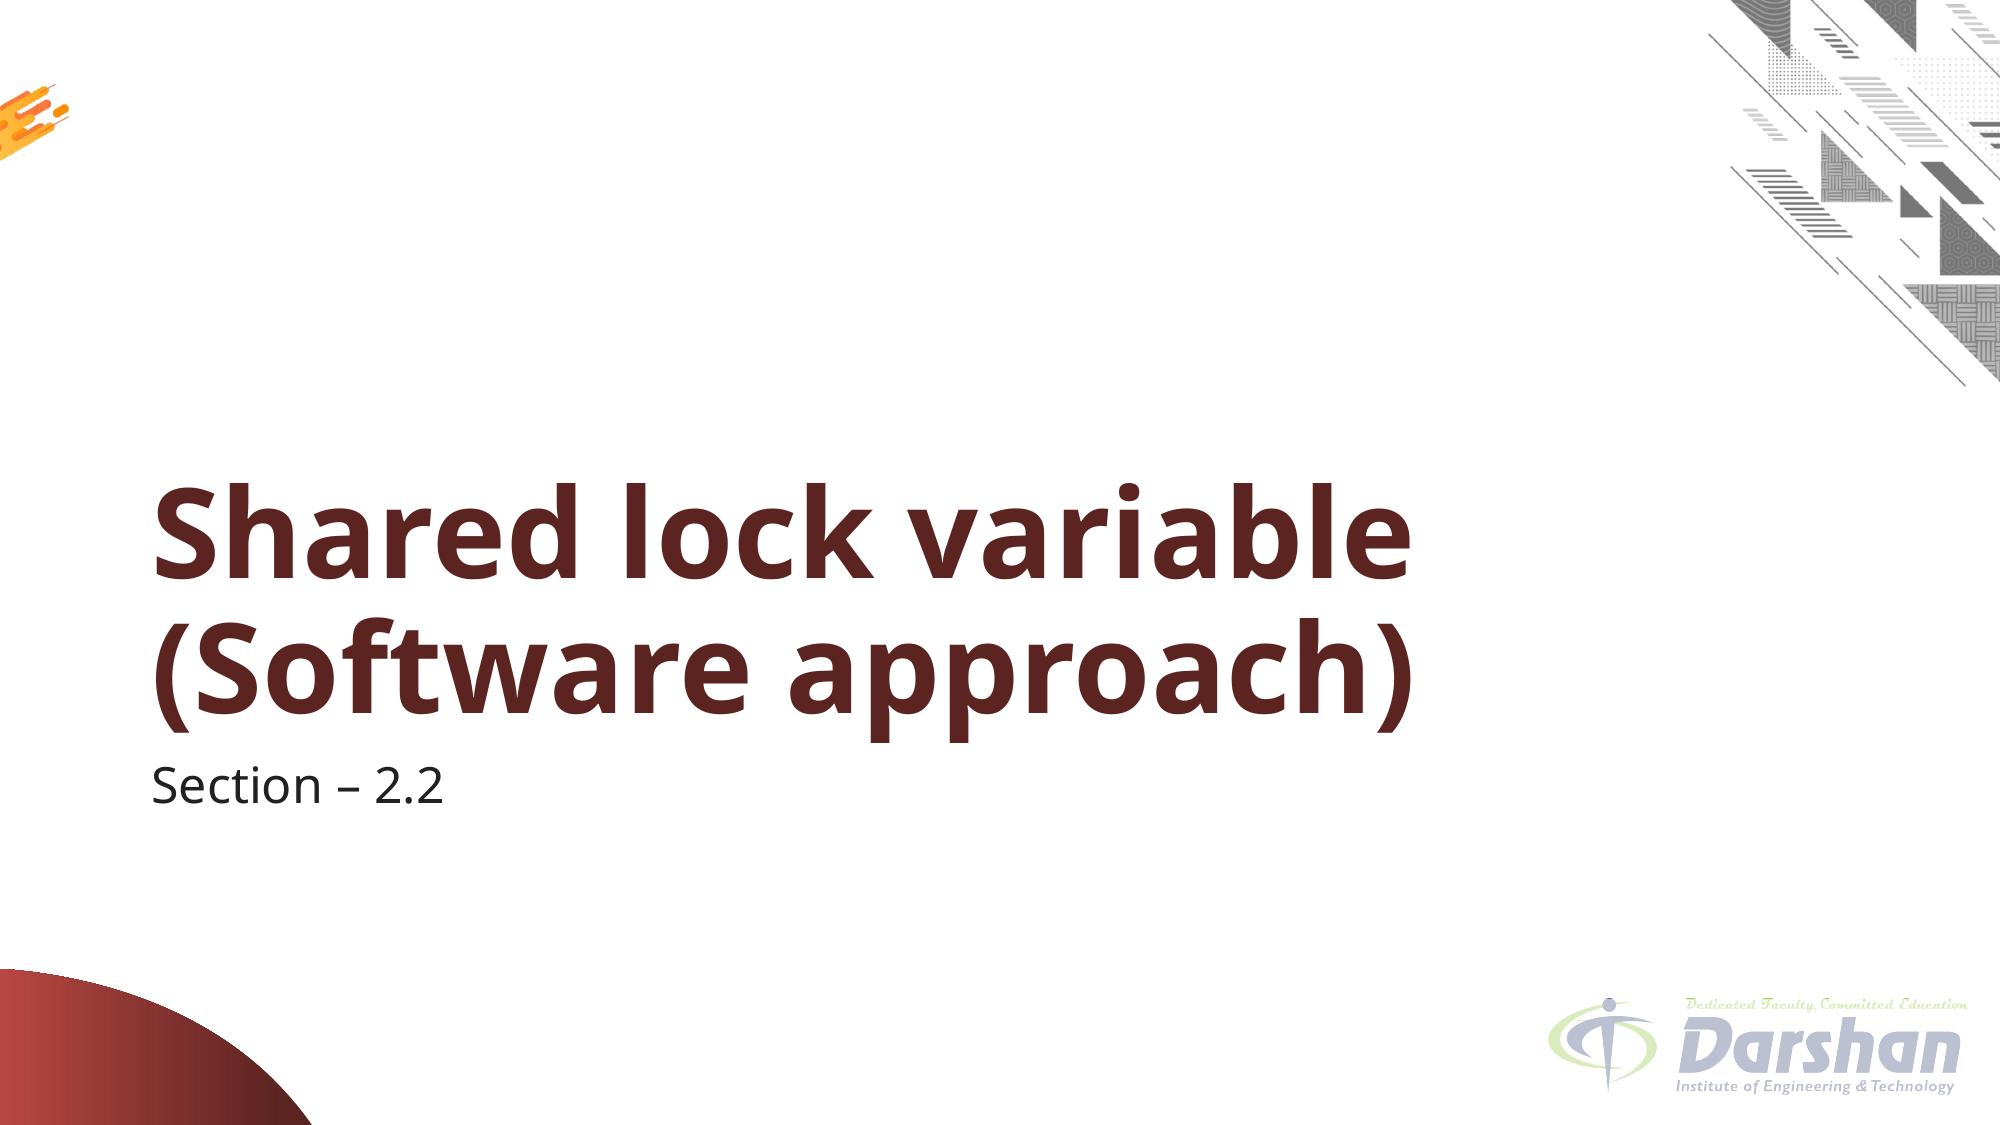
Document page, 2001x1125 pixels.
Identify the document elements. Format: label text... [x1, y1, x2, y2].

text_box full [1548, 998, 1968, 1095]
title Shared lock variable (Software approach) [136, 280, 1862, 749]
list Section – 2.2 [136, 752, 1862, 999]
picture [0, 65, 90, 193]
